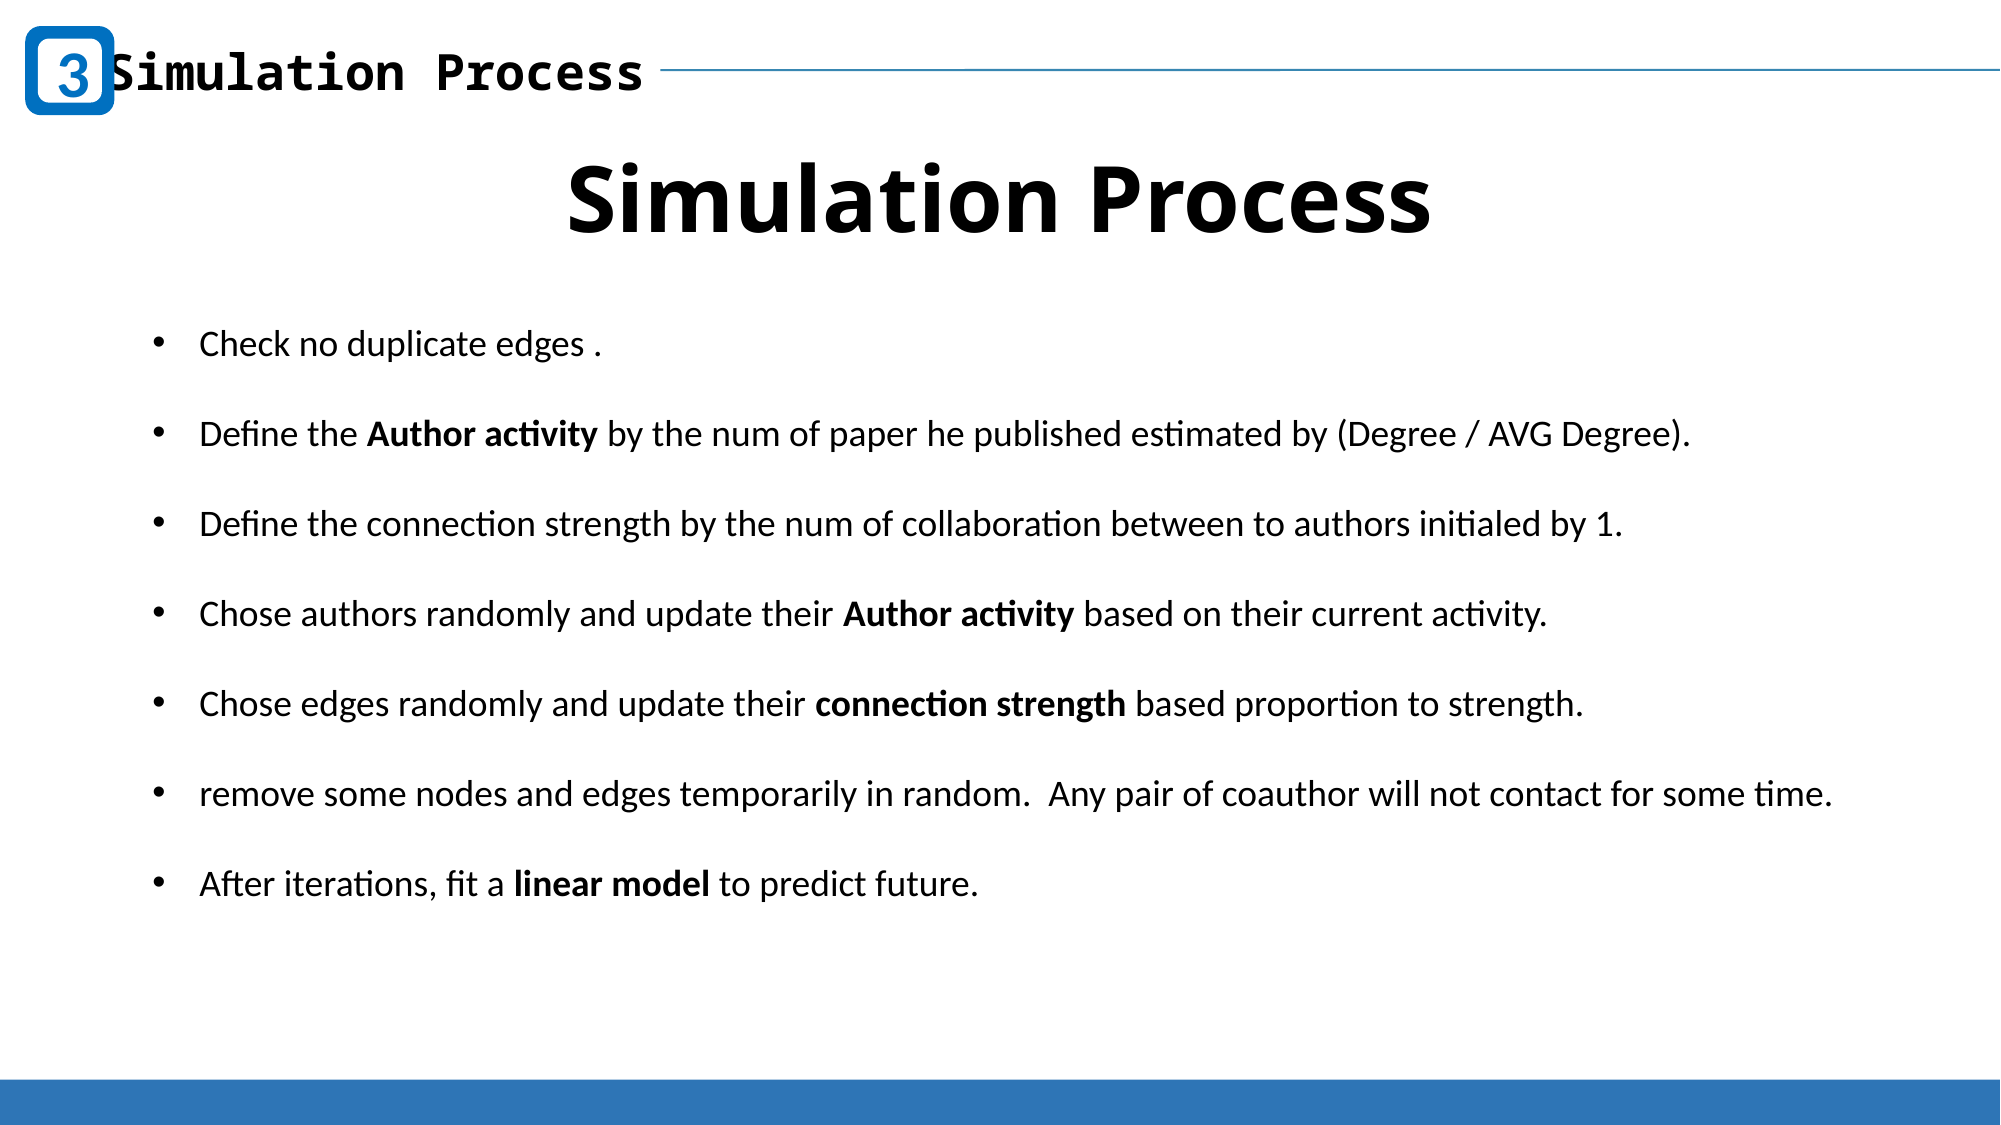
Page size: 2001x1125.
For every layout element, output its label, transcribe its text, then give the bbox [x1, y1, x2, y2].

text_box Simulation Process [137, 145, 1863, 278]
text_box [26, 27, 618, 115]
text_box Check no duplicate edges . Define the Author activity by the num of paper he published estimated by (Degree / AVG Degree). Define the connection strength by the num of collaboration between to authors initialed by 1. Chose authors randomly and update their Author activity based on their current activity. Chose edges randomly and update their connection strength based proportion to strength. remove some nodes and edges temporarily in random. Any pair of coauthor will not contact for some time. After iterations, fit a linear model to predict future. [137, 311, 1921, 912]
